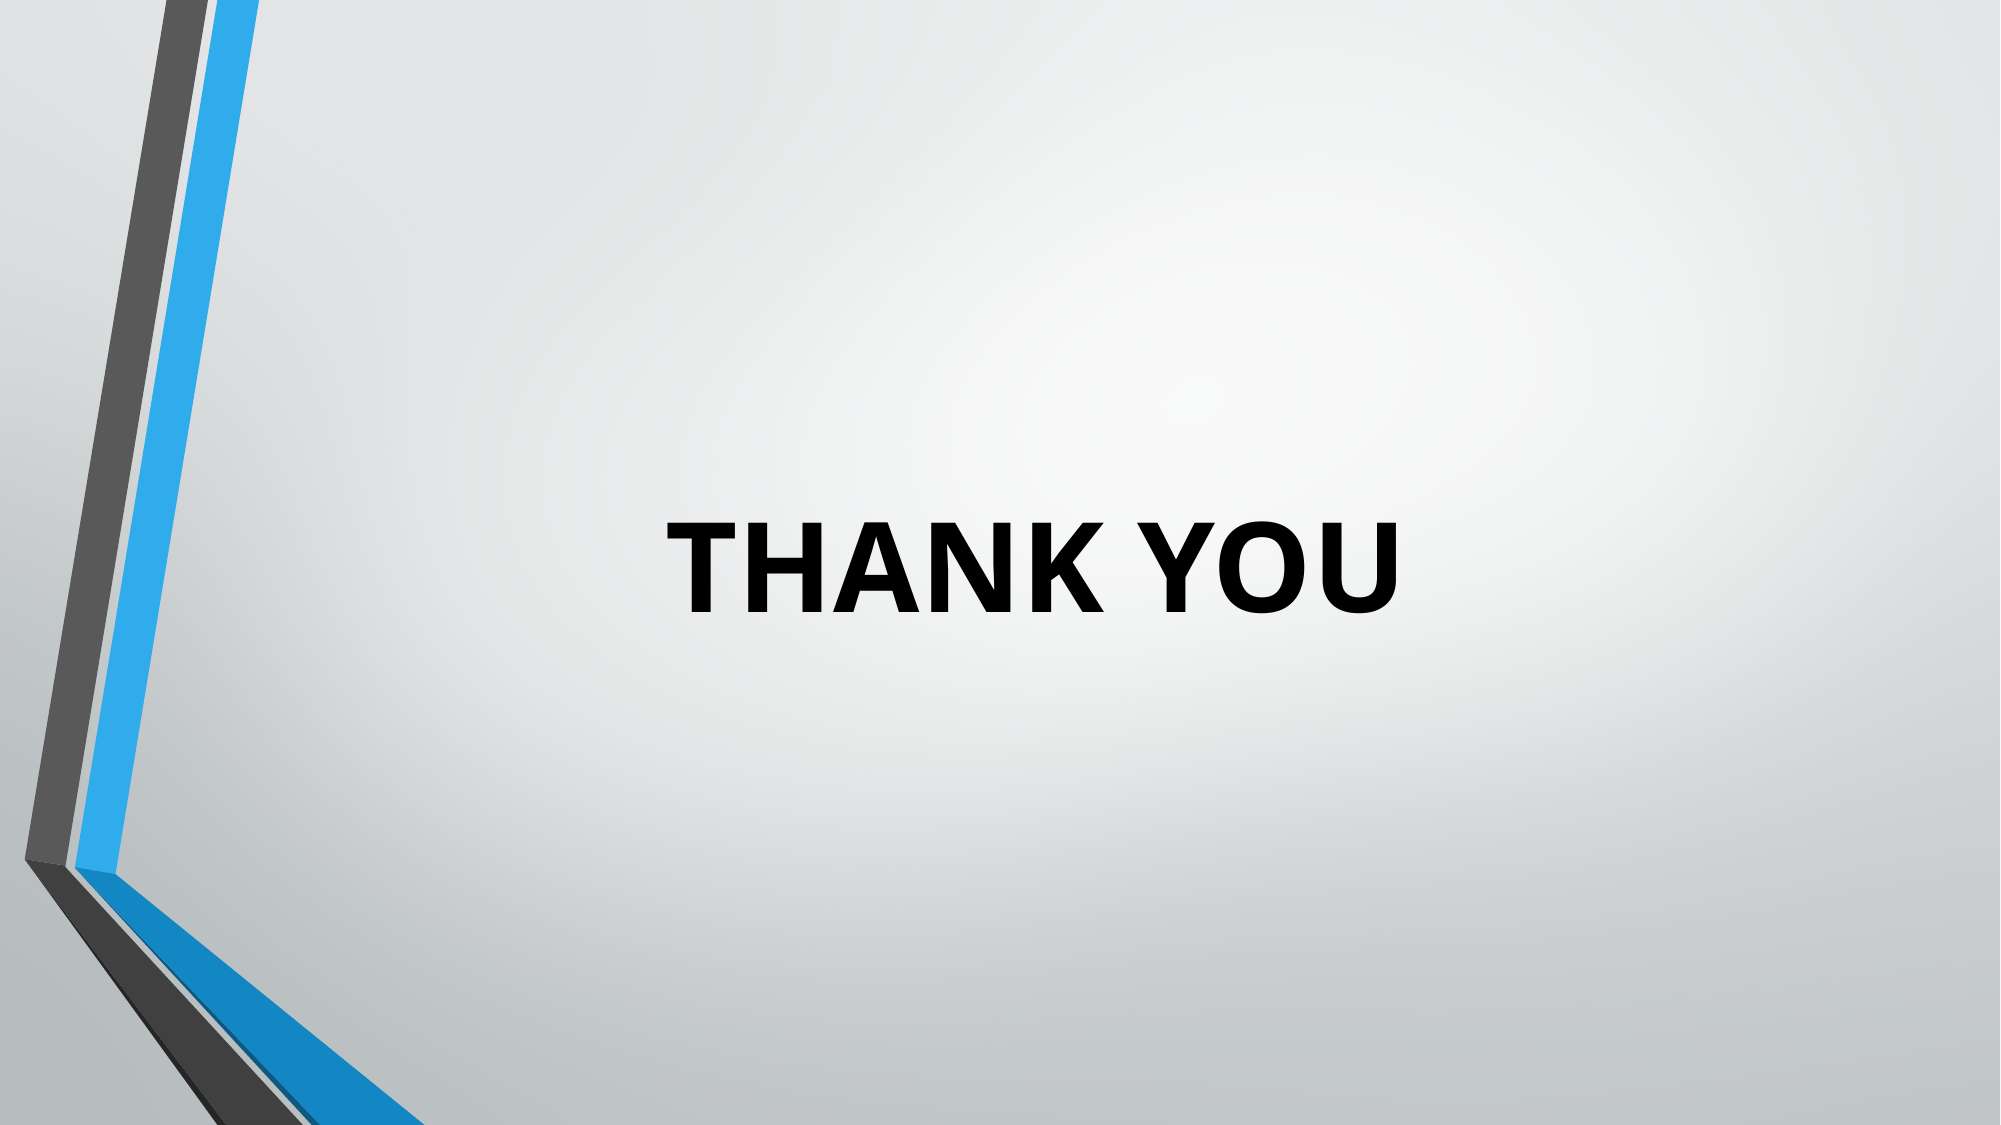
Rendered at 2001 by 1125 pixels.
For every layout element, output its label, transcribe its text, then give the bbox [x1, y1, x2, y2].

title THANK YOU [214, 418, 1858, 707]
